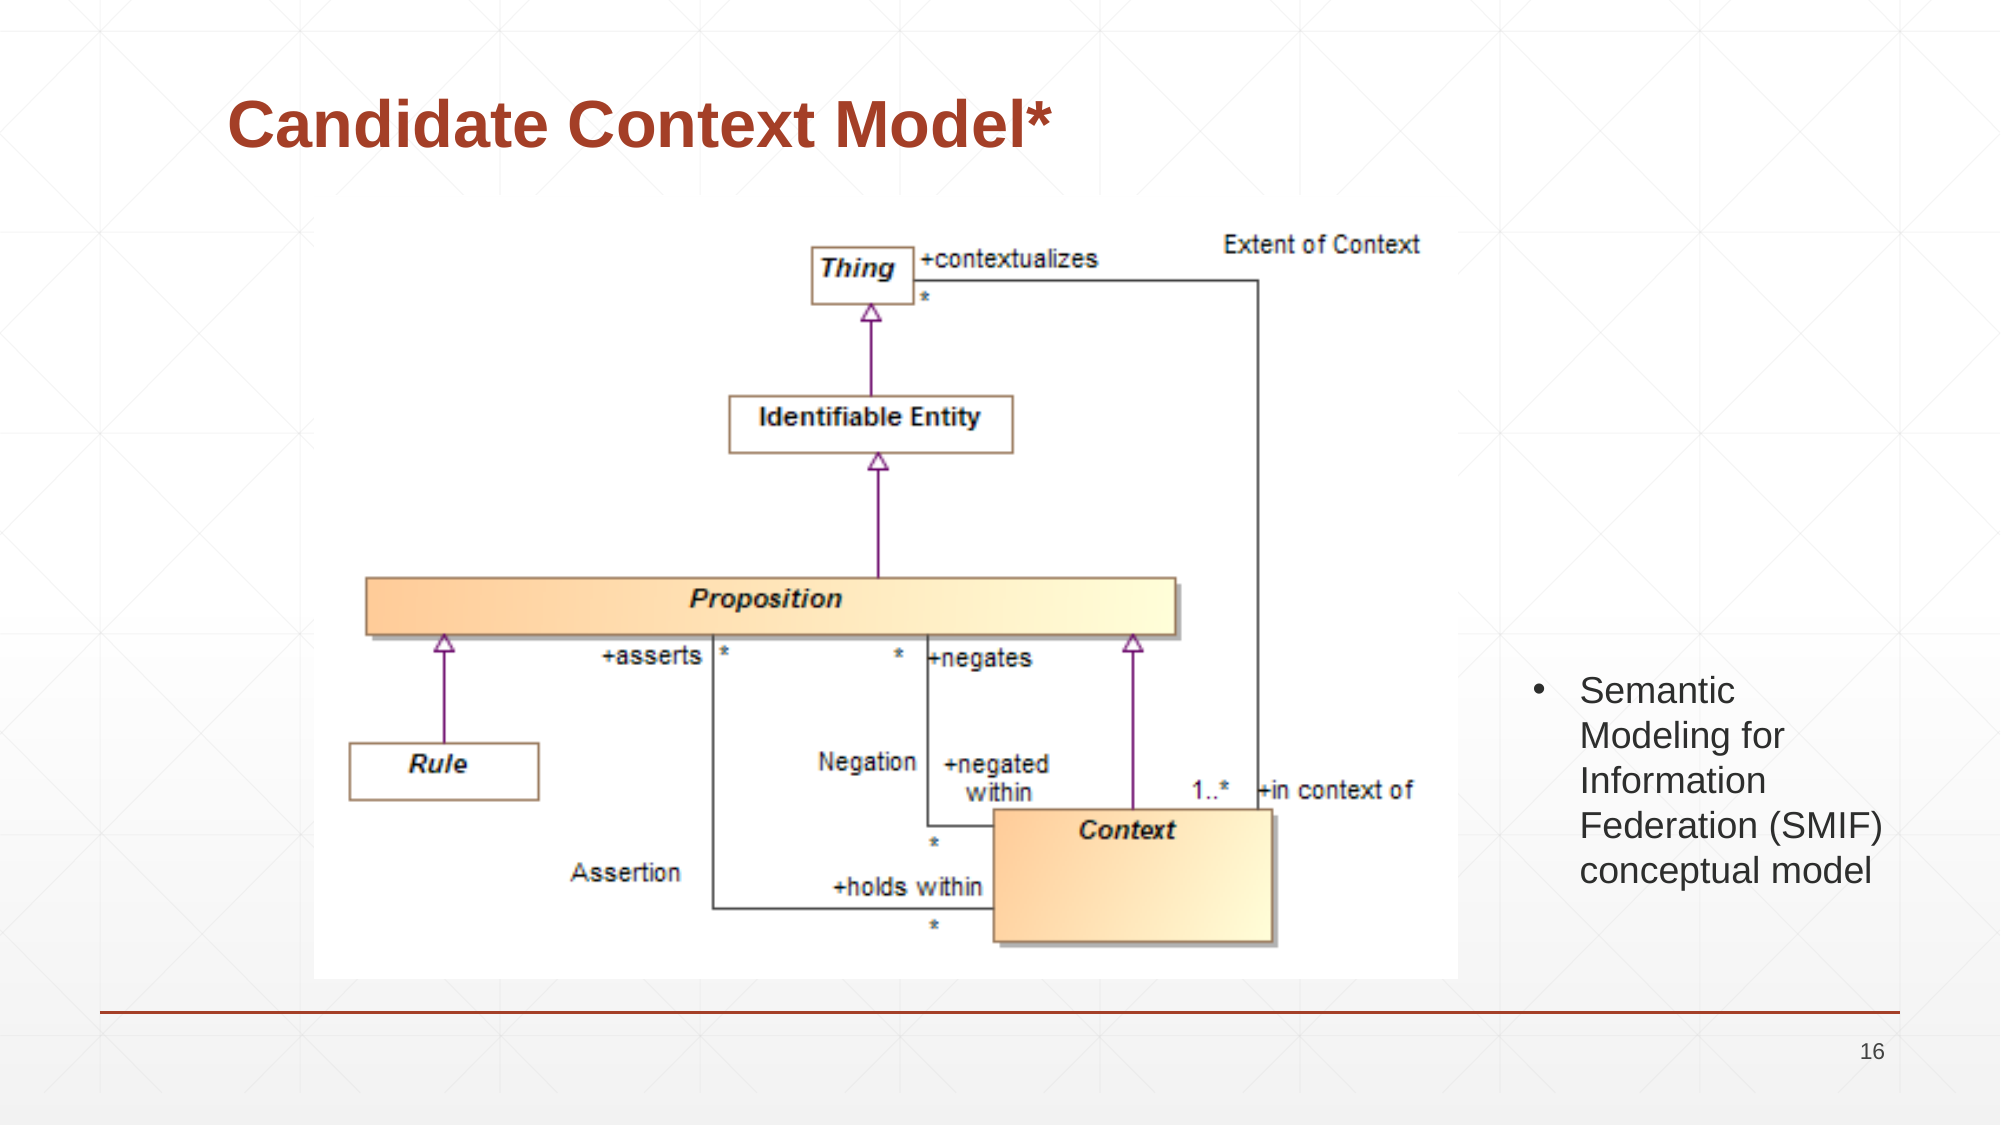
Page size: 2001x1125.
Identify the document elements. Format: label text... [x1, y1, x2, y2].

slide_number 16 [1749, 1031, 1901, 1069]
title Candidate Context Model* [212, 82, 1788, 271]
text_box Semantic Modeling for Information Federation (SMIF) conceptual model [1517, 658, 1900, 899]
picture [314, 195, 1458, 979]
